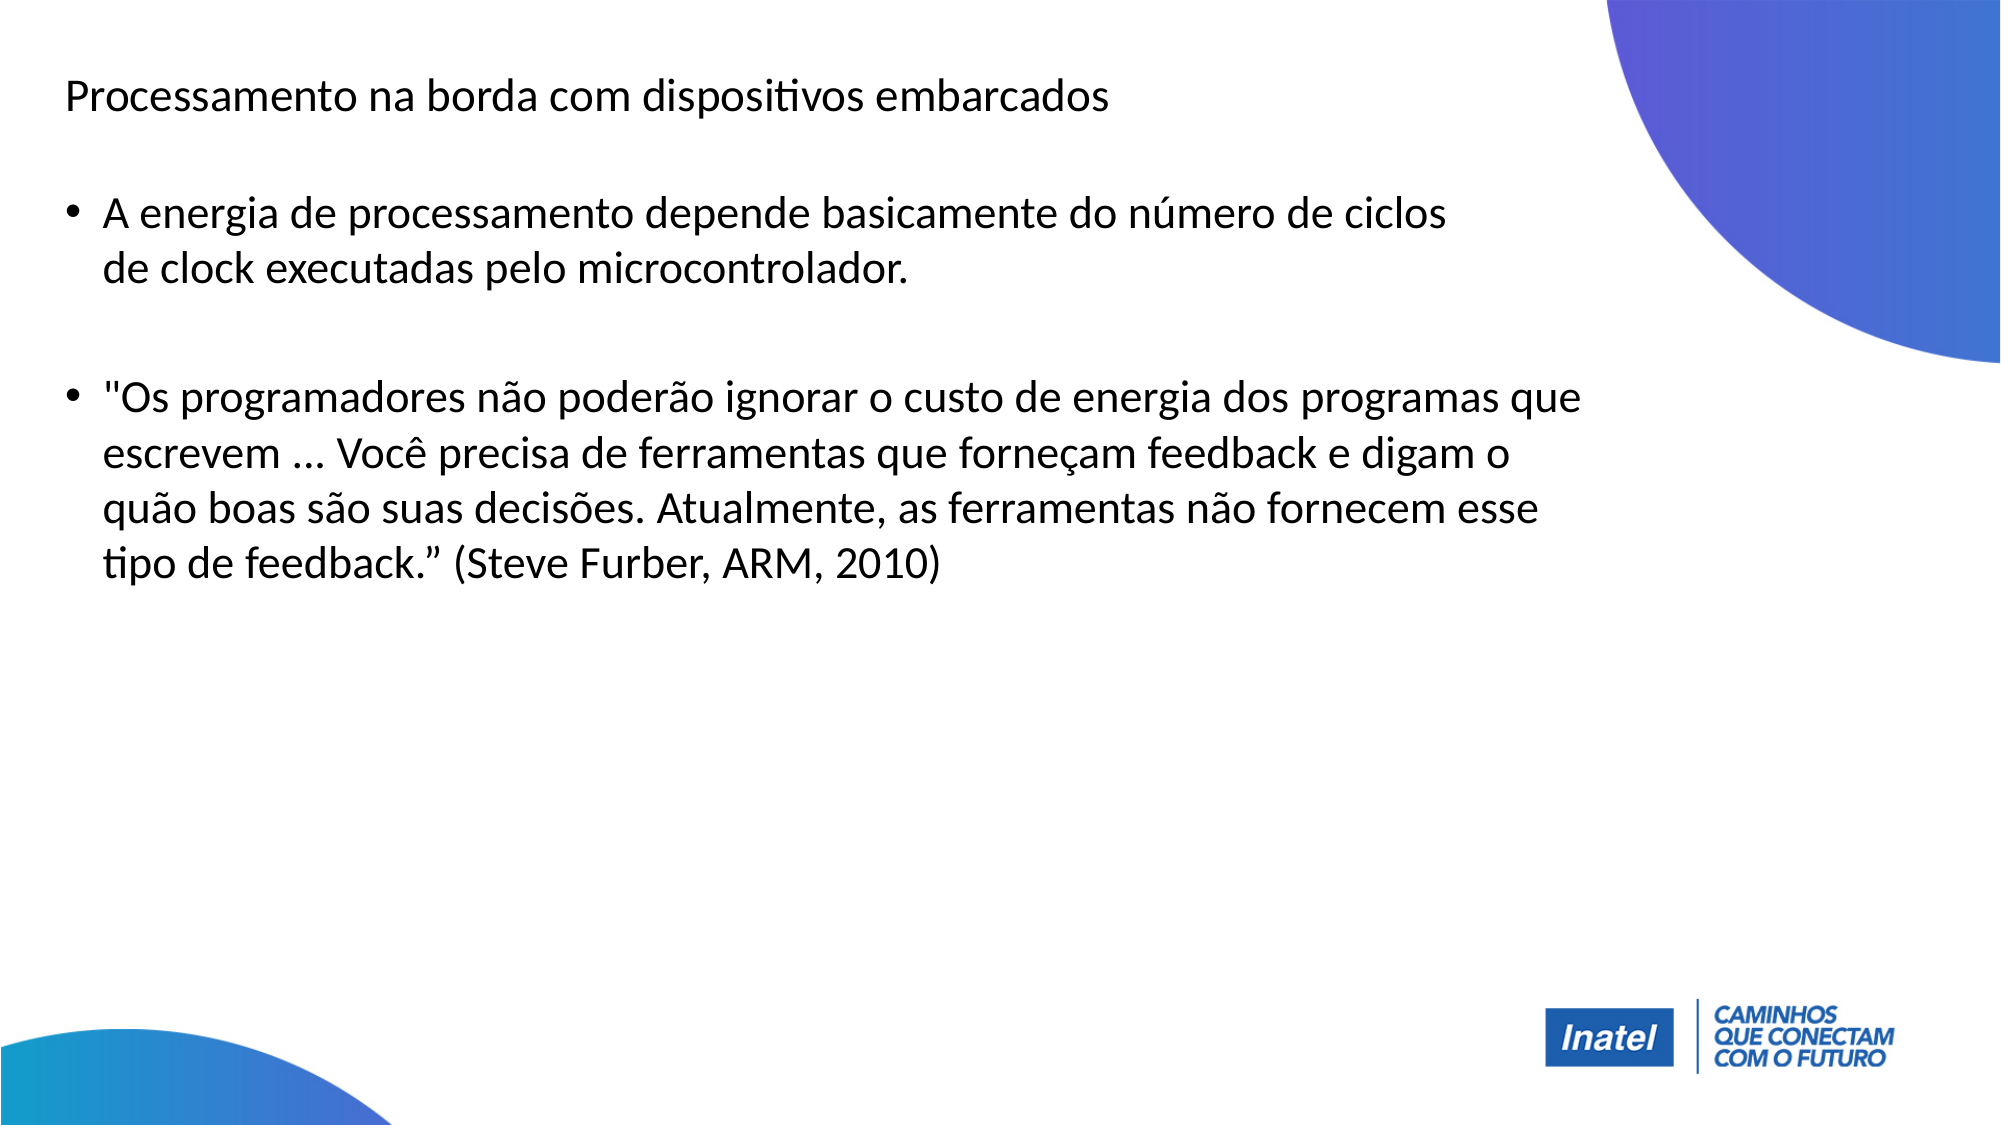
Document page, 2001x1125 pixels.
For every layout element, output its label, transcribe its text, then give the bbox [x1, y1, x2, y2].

list A energia de processamento depende basicamente do número de ciclos de clock executadas pelo microcontrolador.​ "Os programadores não poderão ignorar o custo de energia dos programas que escrevem ... Você precisa de ferramentas que forneçam feedback e digam o quão boas são suas decisões. Atualmente, as ferramentas não fornecem esse tipo de feedback.” (Steve Furber, ARM, 2010) [50, 174, 1619, 596]
title Processamento na borda com dispositivos embarcados [50, 30, 1126, 156]
picture [0, 0, 2001, 1125]
